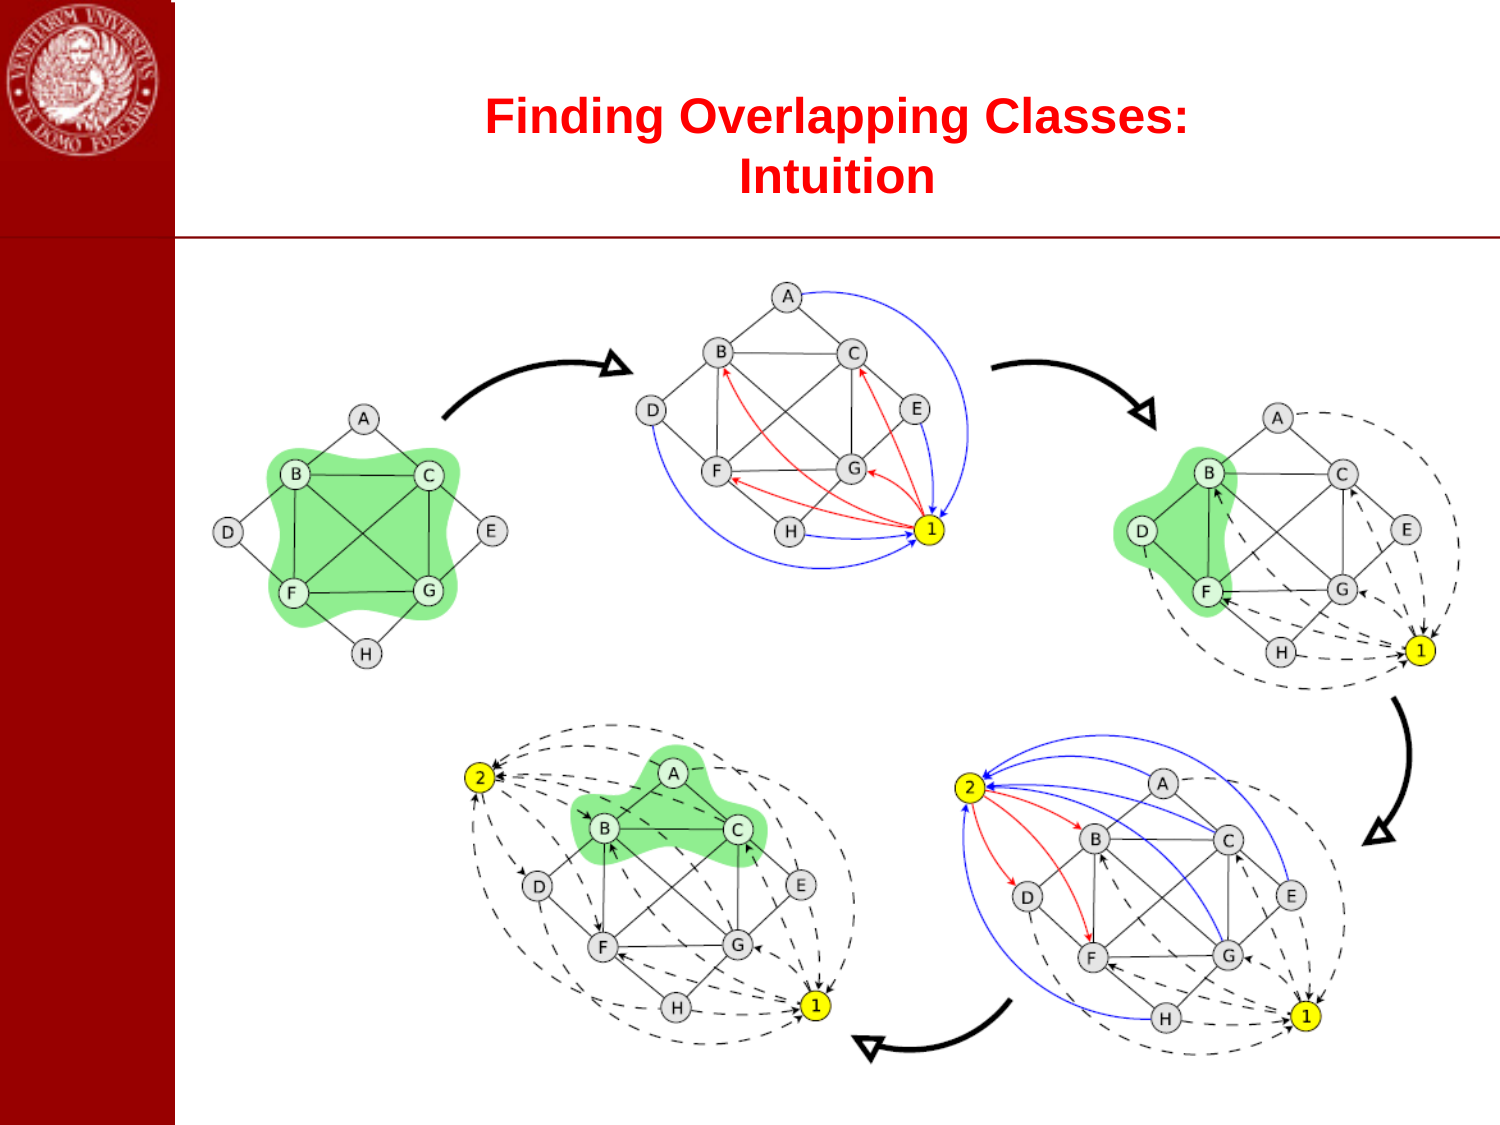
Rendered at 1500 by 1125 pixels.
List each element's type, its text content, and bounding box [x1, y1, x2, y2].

picture [0, 0, 172, 161]
picture [198, 267, 1471, 1083]
title Finding Overlapping Classes: Intuition [262, 49, 1413, 238]
